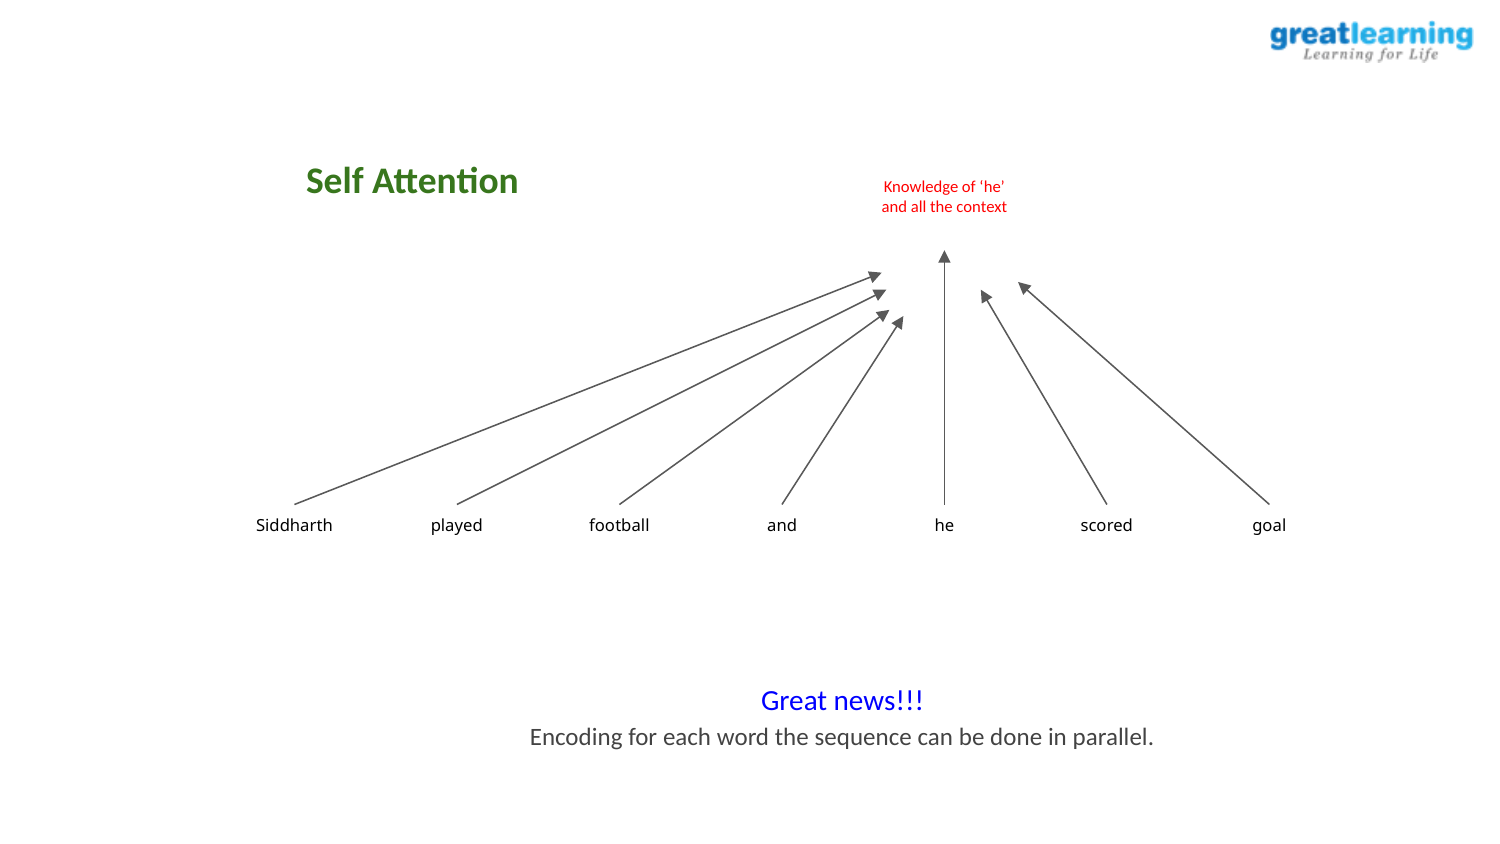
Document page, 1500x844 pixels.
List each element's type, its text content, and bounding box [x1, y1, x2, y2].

text_box football [557, 513, 682, 545]
text_box and [720, 514, 844, 545]
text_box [980, 289, 1012, 505]
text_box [294, 272, 882, 505]
text_box scored [1044, 513, 1169, 545]
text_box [456, 289, 887, 505]
text_box goal [1207, 504, 1332, 545]
text_box Self Attention [136, 130, 689, 220]
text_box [1017, 281, 1270, 505]
text_box played [394, 513, 519, 545]
text_box Siddharth [232, 504, 357, 545]
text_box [781, 315, 904, 505]
picture [1270, 20, 1474, 63]
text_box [619, 309, 890, 505]
text_box Knowledge of ‘he’ and all the context [861, 140, 1027, 251]
text_box Great news!!! Encoding for each word the sequence can be done in parallel. [462, 635, 1223, 778]
text_box he [882, 504, 1007, 545]
